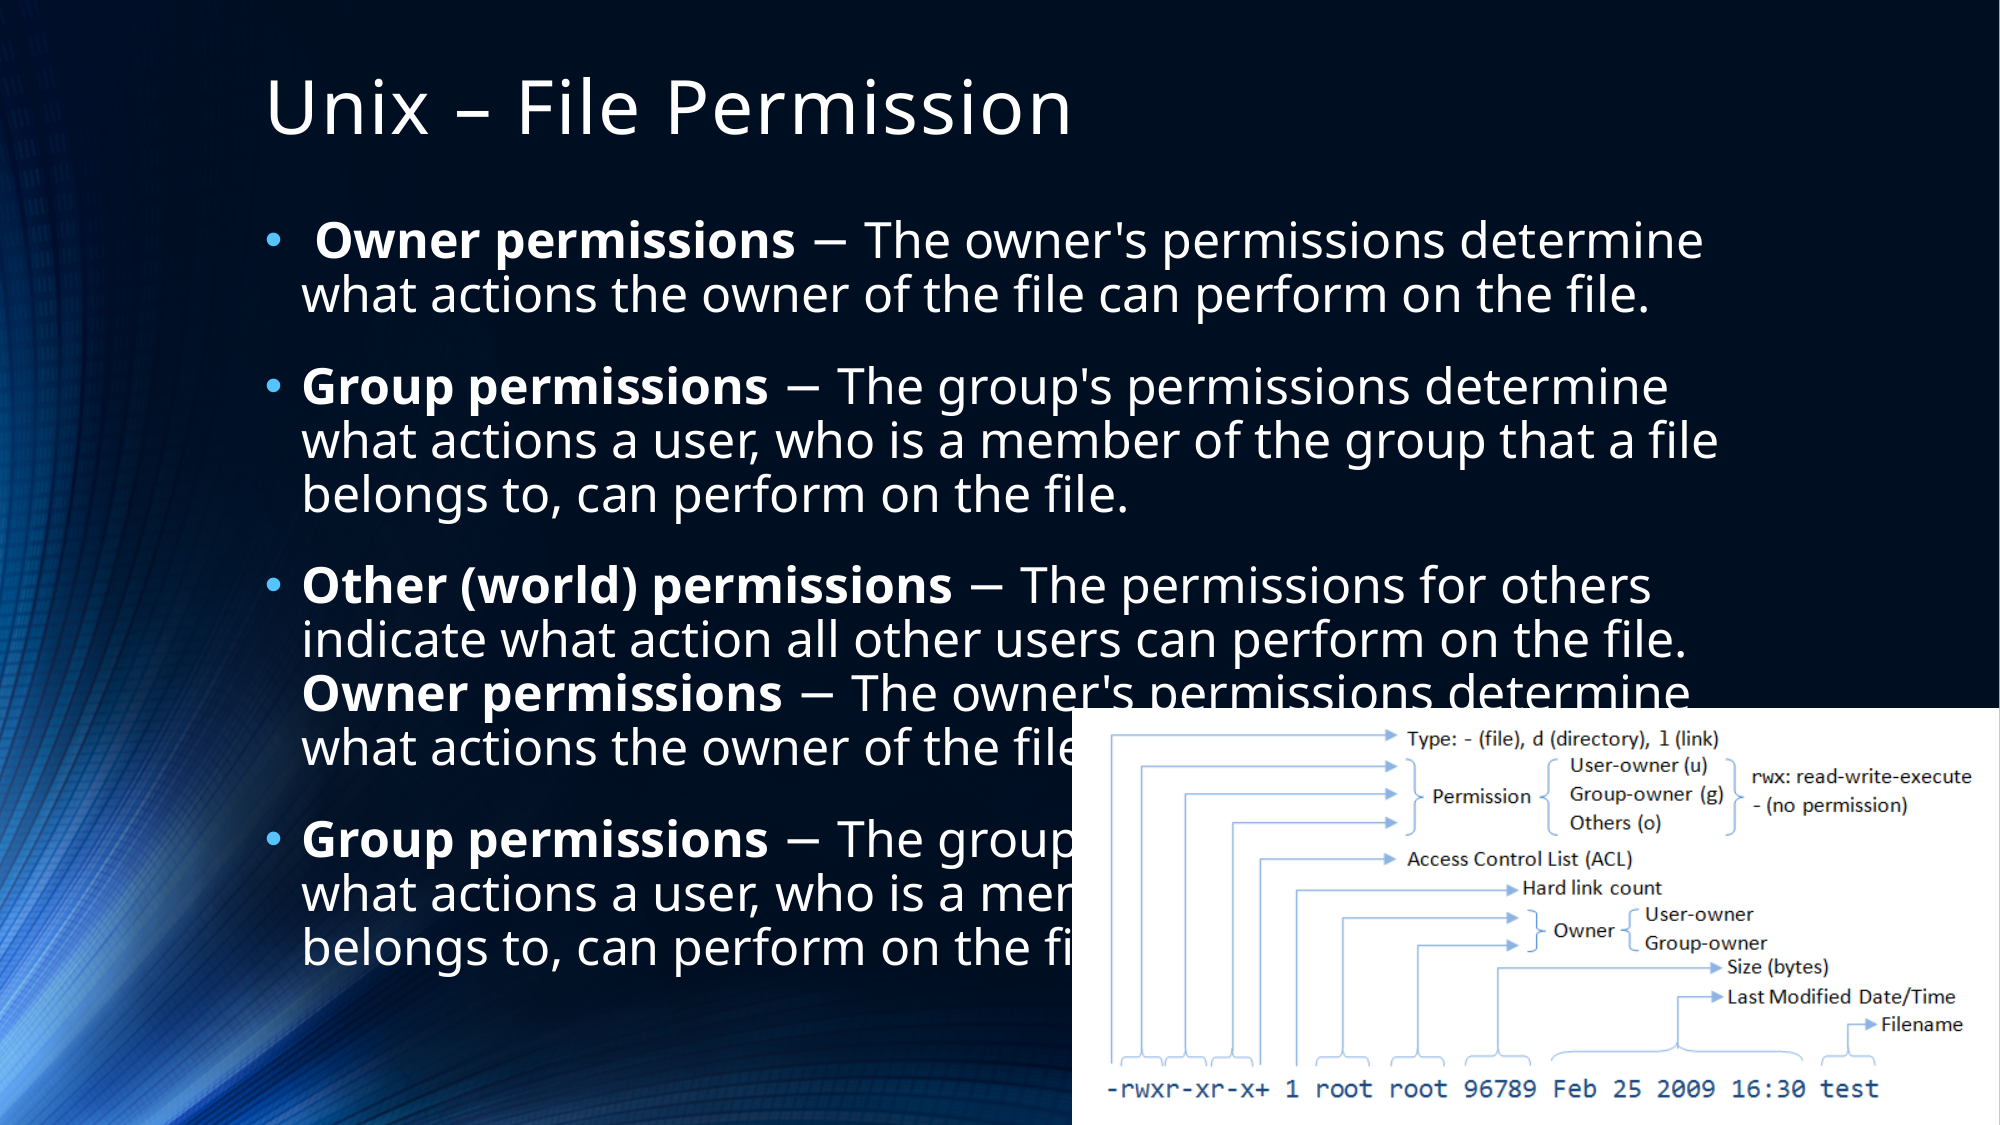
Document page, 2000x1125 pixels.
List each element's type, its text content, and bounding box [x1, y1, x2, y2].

list Owner permissions − The owner's permissions determine what actions the owner of the file can perform on the file. Group permissions − The group's permissions determine what actions a user, who is a member of the group that a file belongs to, can perform on the file. Other (world) permissions − The permissions for others indicate what action all other users can perform on the file. Owner permissions − The owner's permissions determine what actions the owner of the file can perform on the file. Group permissions − The group's permissions determine what actions a user, who is a member of the group that a file belongs to, can perform on the file. [249, 208, 1749, 988]
title Unix – File Permission [249, 62, 1750, 173]
picture [0, 0, 2000, 1125]
